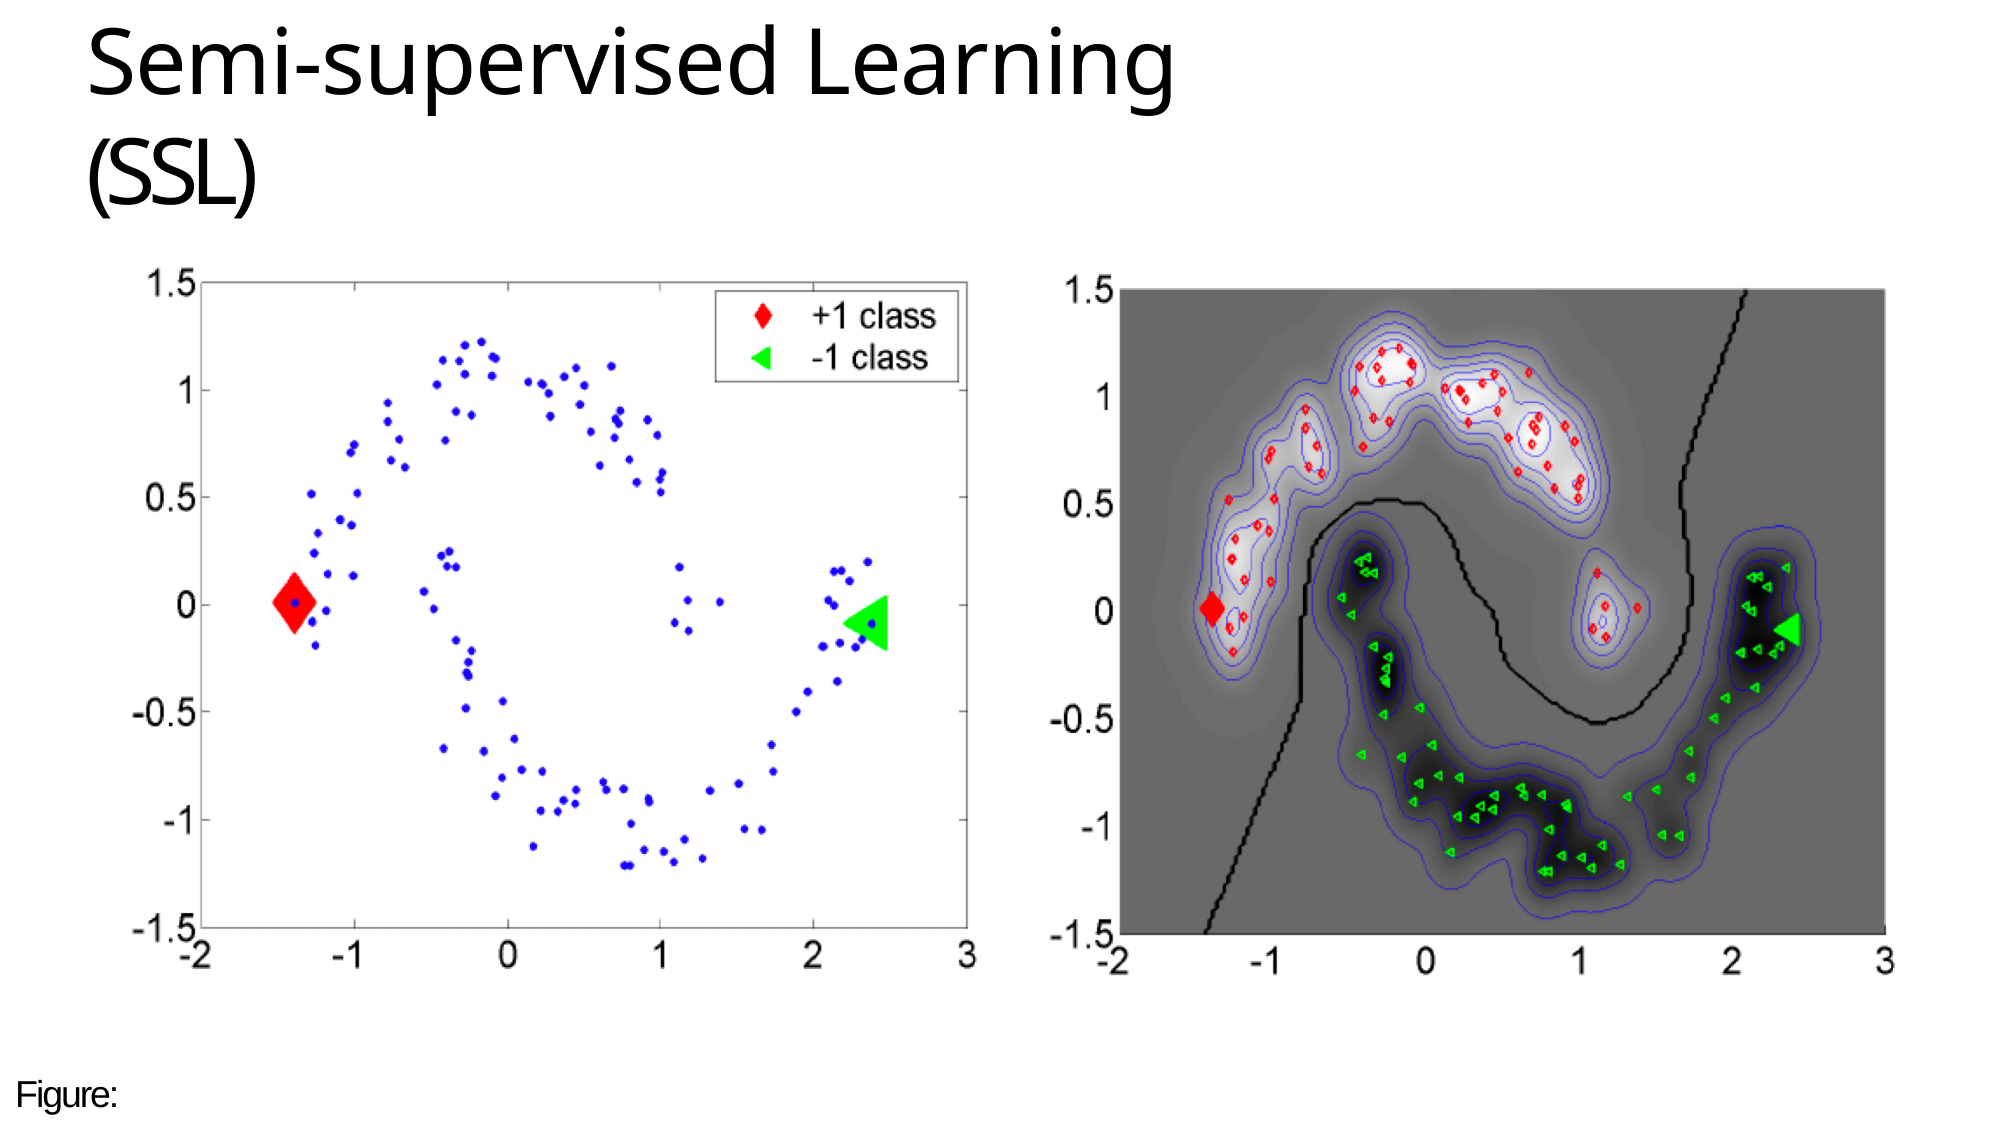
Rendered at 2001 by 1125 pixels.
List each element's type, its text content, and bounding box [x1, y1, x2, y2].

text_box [131, 222, 1977, 1019]
title Semi-supervised Learning (SSL) [84, 0, 1352, 223]
text_box Figure: source [12, 1069, 230, 1125]
